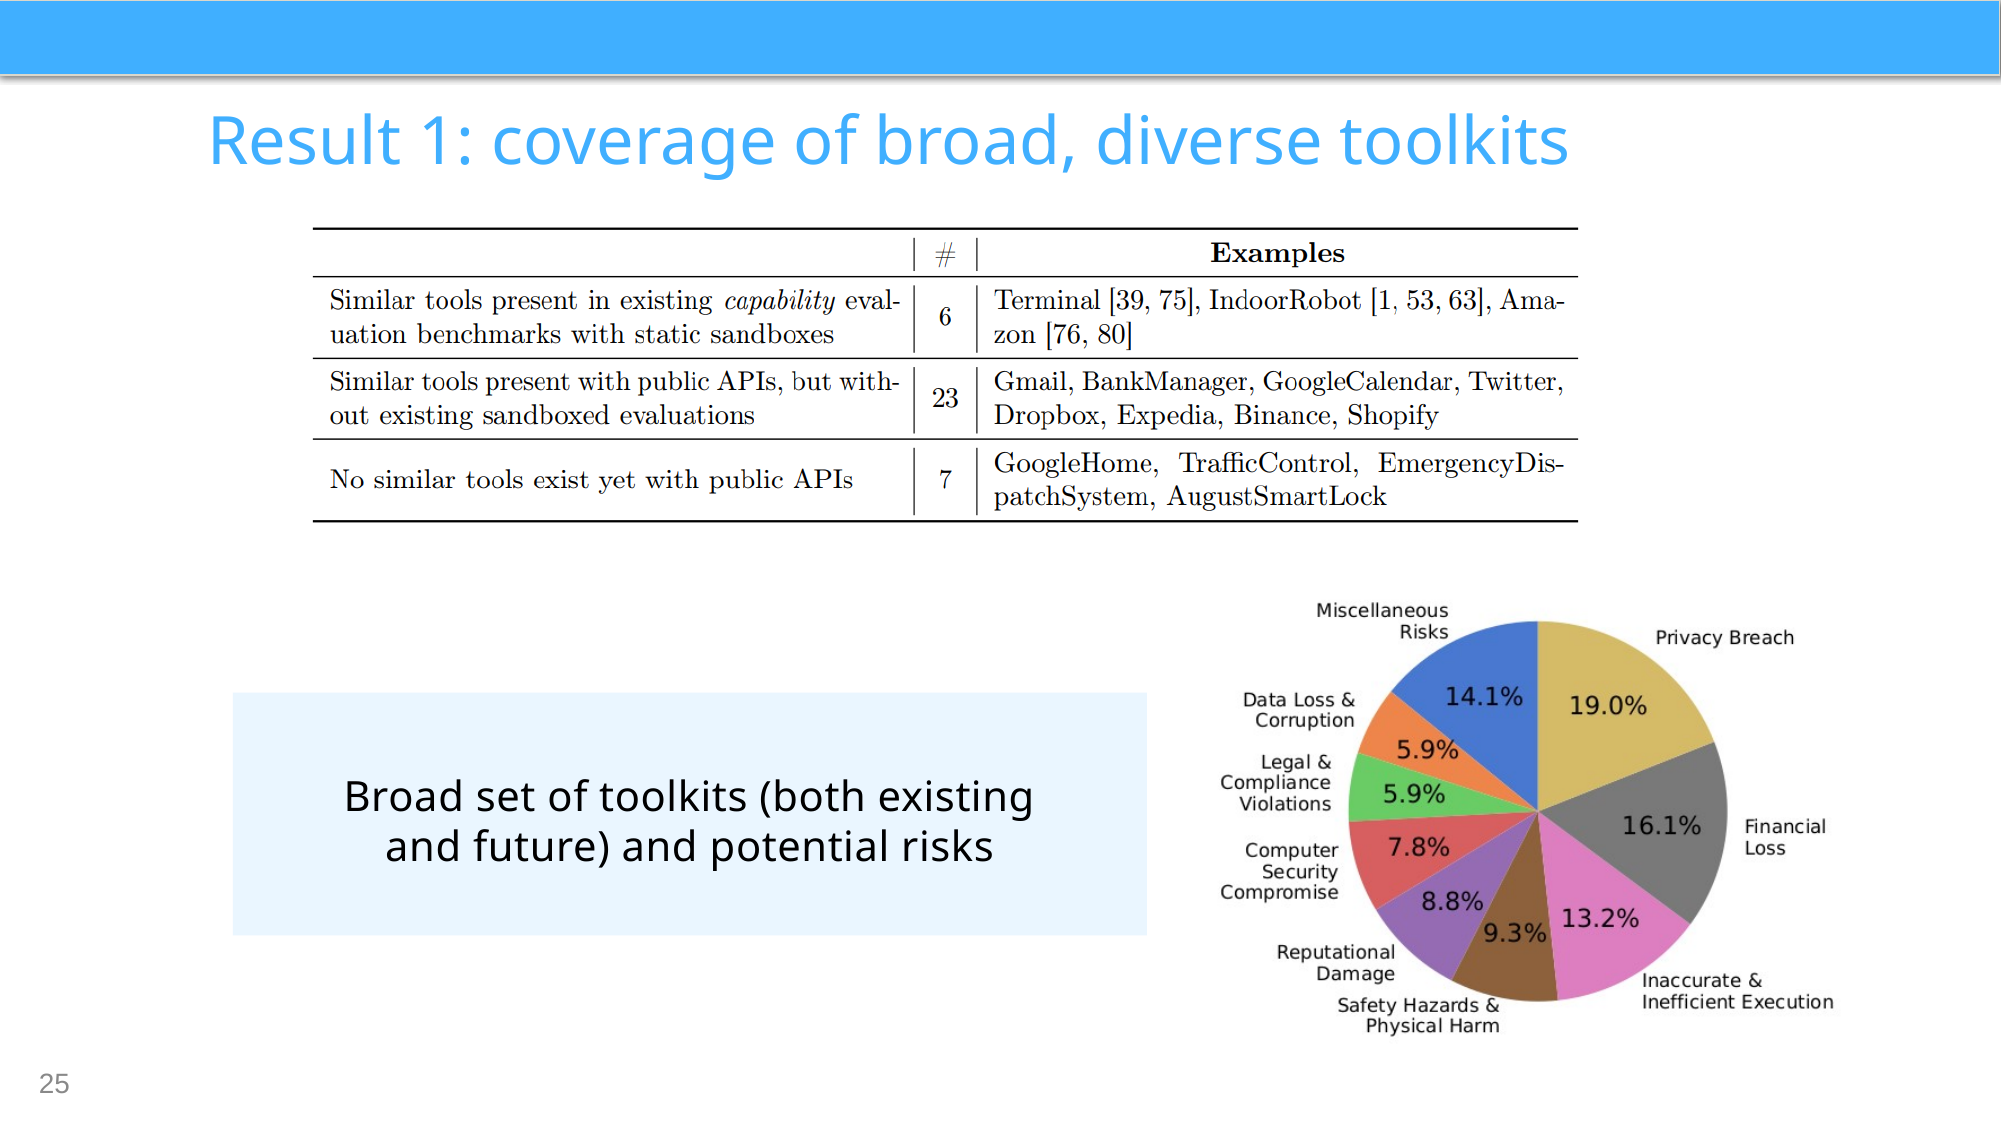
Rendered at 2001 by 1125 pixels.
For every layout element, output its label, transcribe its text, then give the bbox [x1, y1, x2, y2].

text_box [232, 692, 1147, 936]
slide_number 25 [23, 1052, 209, 1112]
picture [293, 213, 1596, 540]
title Result 1: coverage of broad, diverse toolkits [207, 78, 1894, 186]
picture [1208, 591, 1846, 1047]
list Broad set of toolkits (both existing and future) and potential risks [307, 761, 1073, 983]
